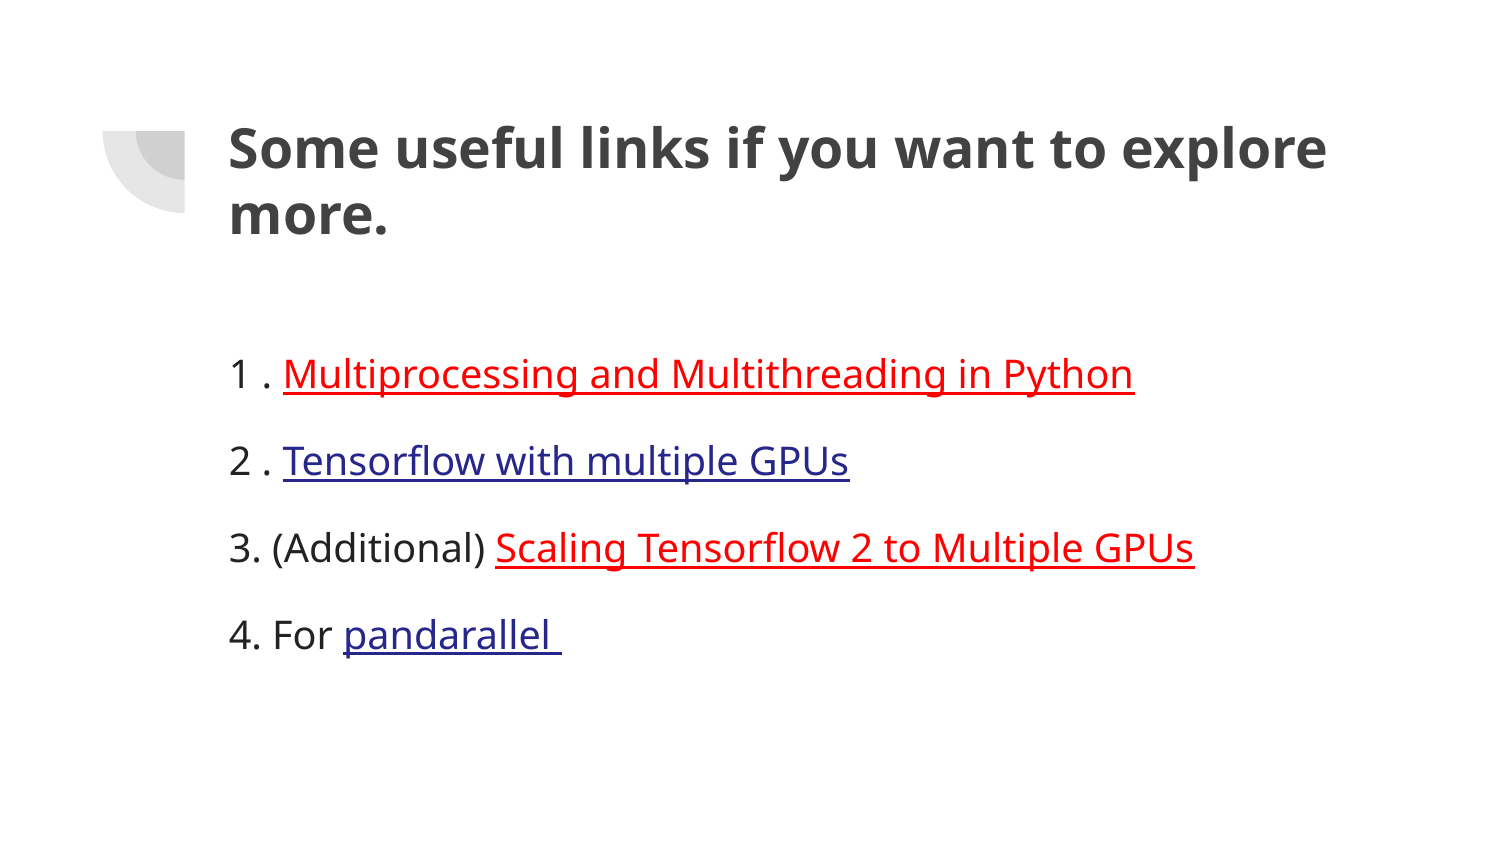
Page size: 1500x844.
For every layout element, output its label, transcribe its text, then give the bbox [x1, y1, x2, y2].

title Some useful links if you want to explore more. [213, 98, 1368, 263]
list 1 . Multiprocessing and Multithreading in Python 2 . Tensorflow with multiple GPUs 3. (Additional) Scaling Tensorflow 2 to Multiple GPUs 4. For pandarallel [213, 326, 1368, 744]
